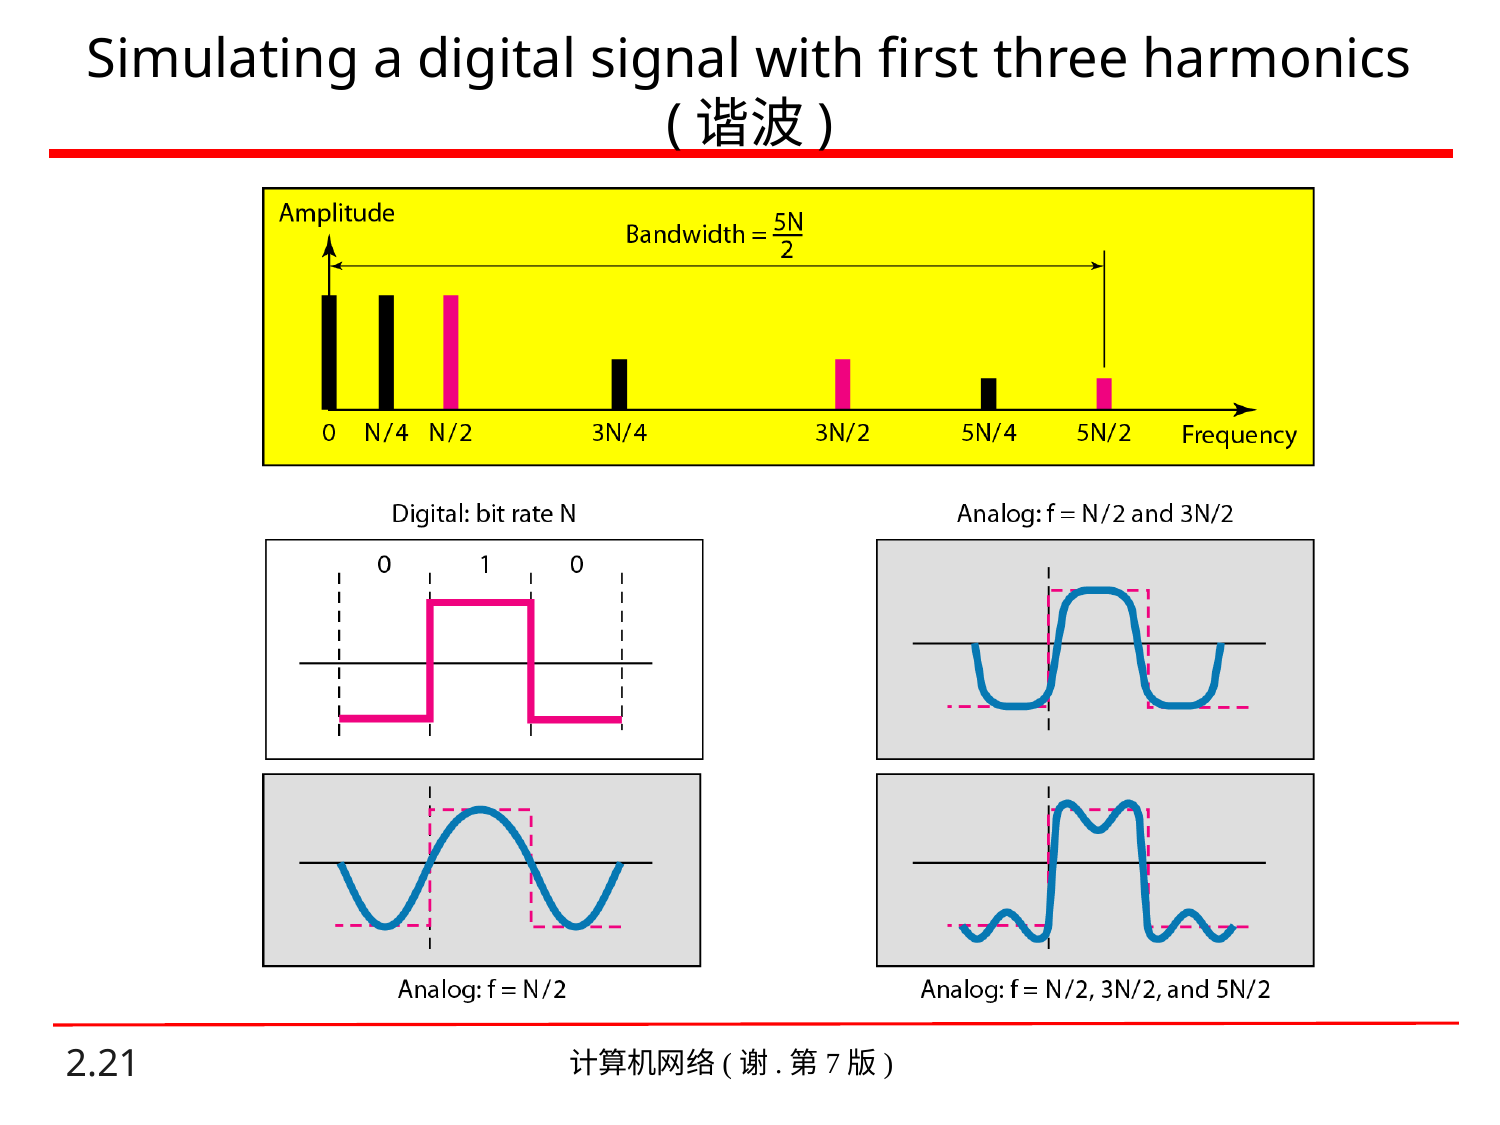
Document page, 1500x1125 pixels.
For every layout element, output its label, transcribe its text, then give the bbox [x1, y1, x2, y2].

title Simulating a digital signal with first three harmonics (谐波) [52, 30, 1448, 147]
picture [262, 187, 1315, 1008]
